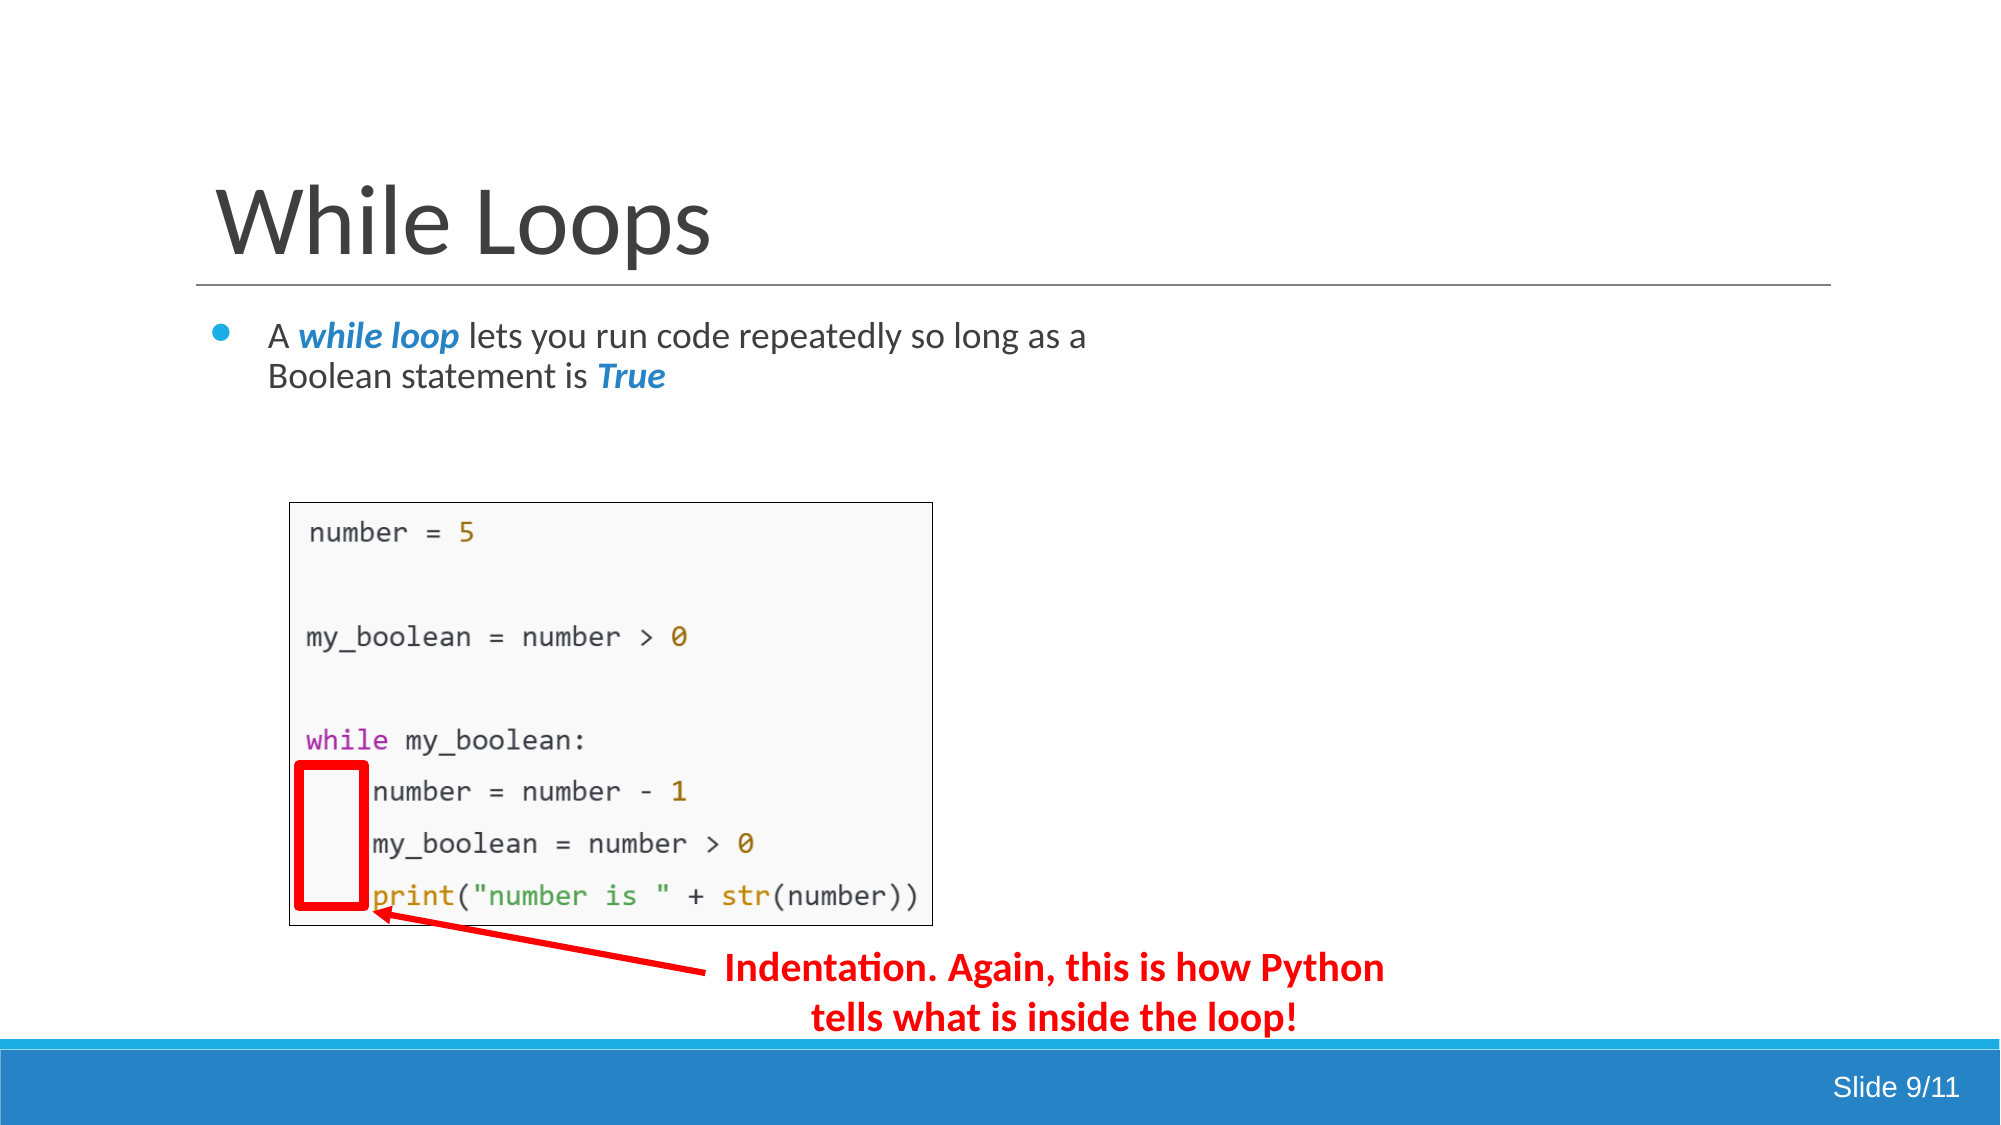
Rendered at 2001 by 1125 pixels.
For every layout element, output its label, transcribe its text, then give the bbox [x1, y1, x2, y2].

text_box Indentation. Again, this is how Python tells what is inside the loop! [683, 925, 1427, 1056]
text_box A while loop lets you run code repeatedly so long as a Boolean statement is True [192, 308, 1127, 870]
text_box Slide 9/11 [1817, 1053, 2000, 1125]
picture [288, 502, 933, 926]
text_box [372, 911, 706, 974]
title While Loops [200, 44, 1850, 283]
